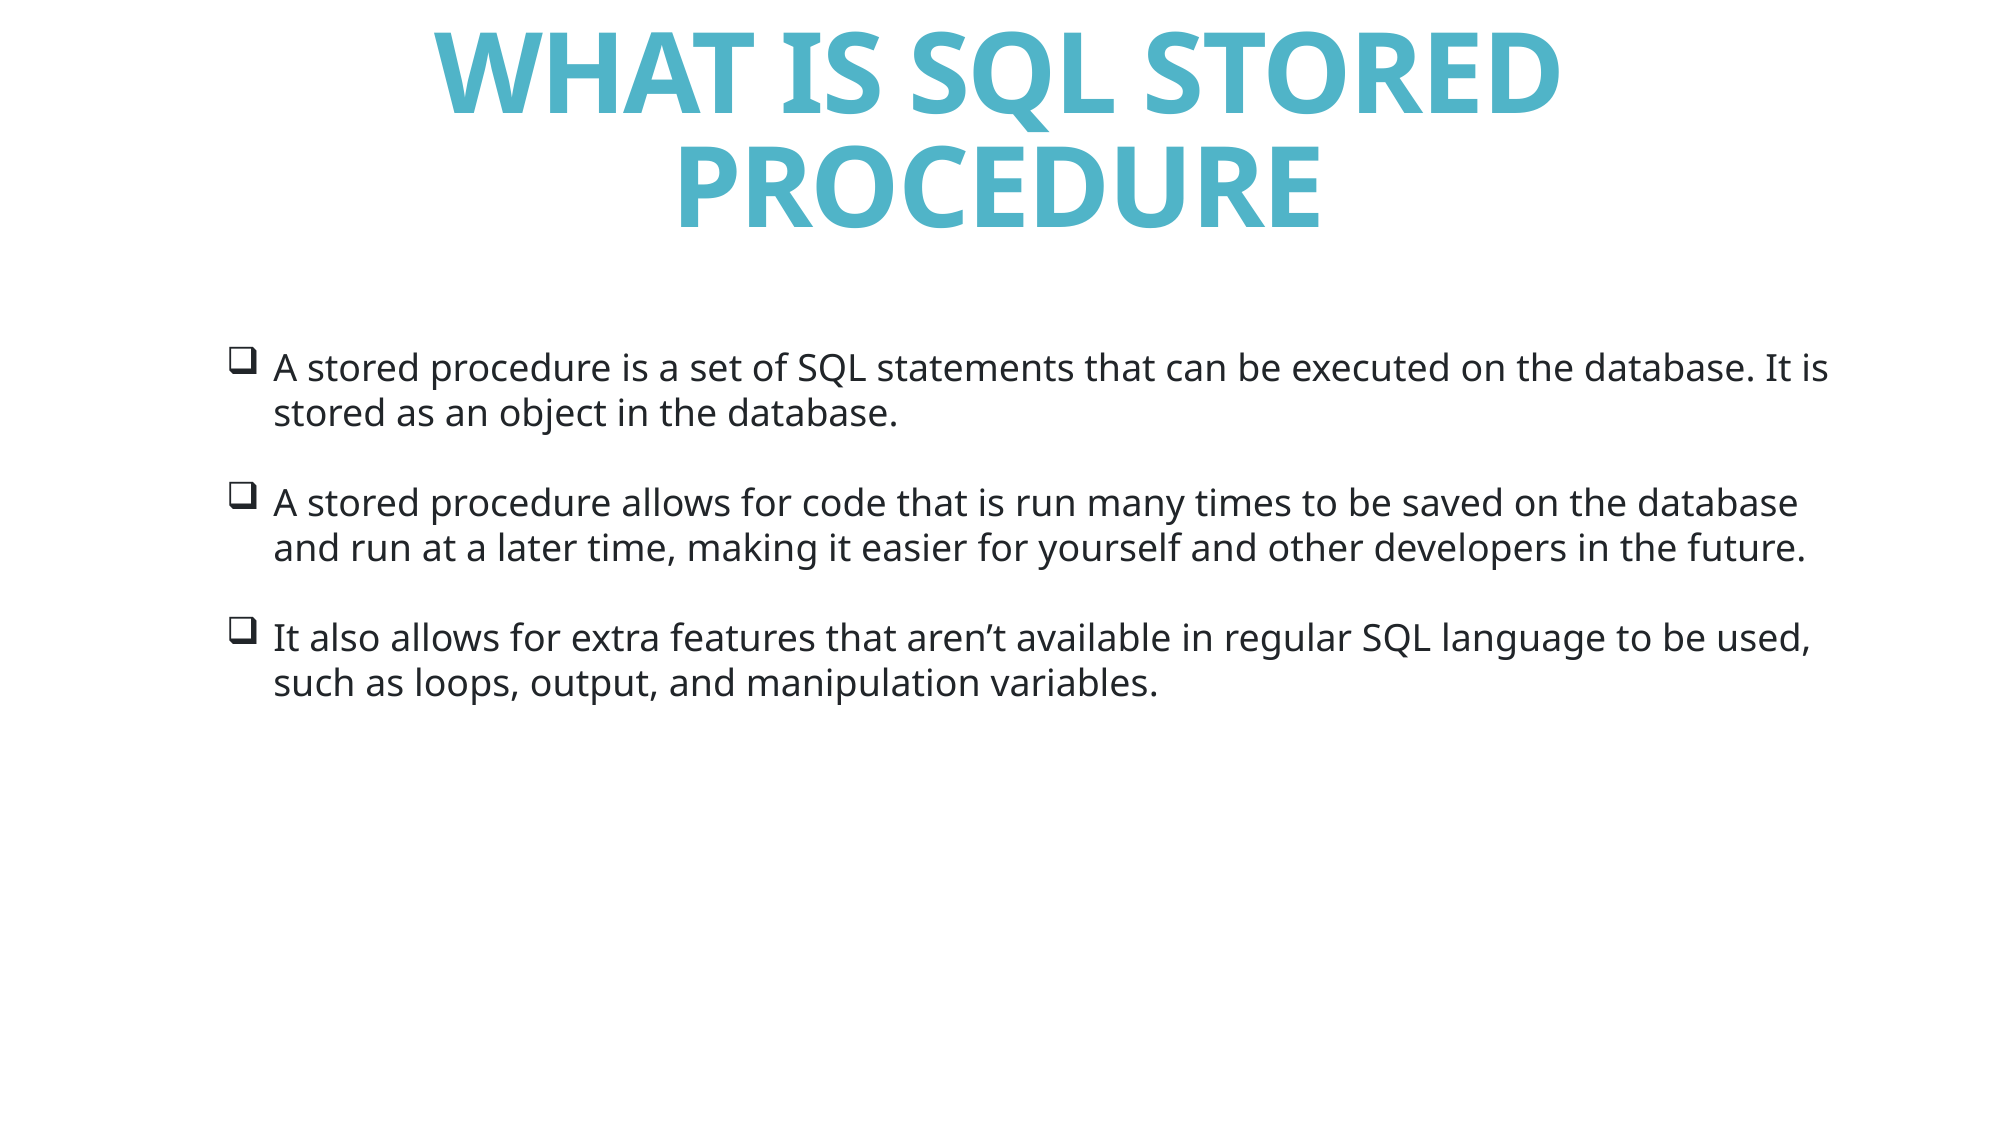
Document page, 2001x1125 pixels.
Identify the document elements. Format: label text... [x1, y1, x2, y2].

text_box A stored procedure is a set of SQL statements that can be executed on the database. It is stored as an object in the database. A stored procedure allows for code that is run many times to be saved on the database and run at a later time, making it easier for yourself and other developers in the future. It also allows for extra features that aren’t available in regular SQL language to be used, such as loops, output, and manipulation variables. [211, 336, 1856, 711]
title WHAT IS SQL STORED PROCEDURE [114, 56, 1882, 216]
